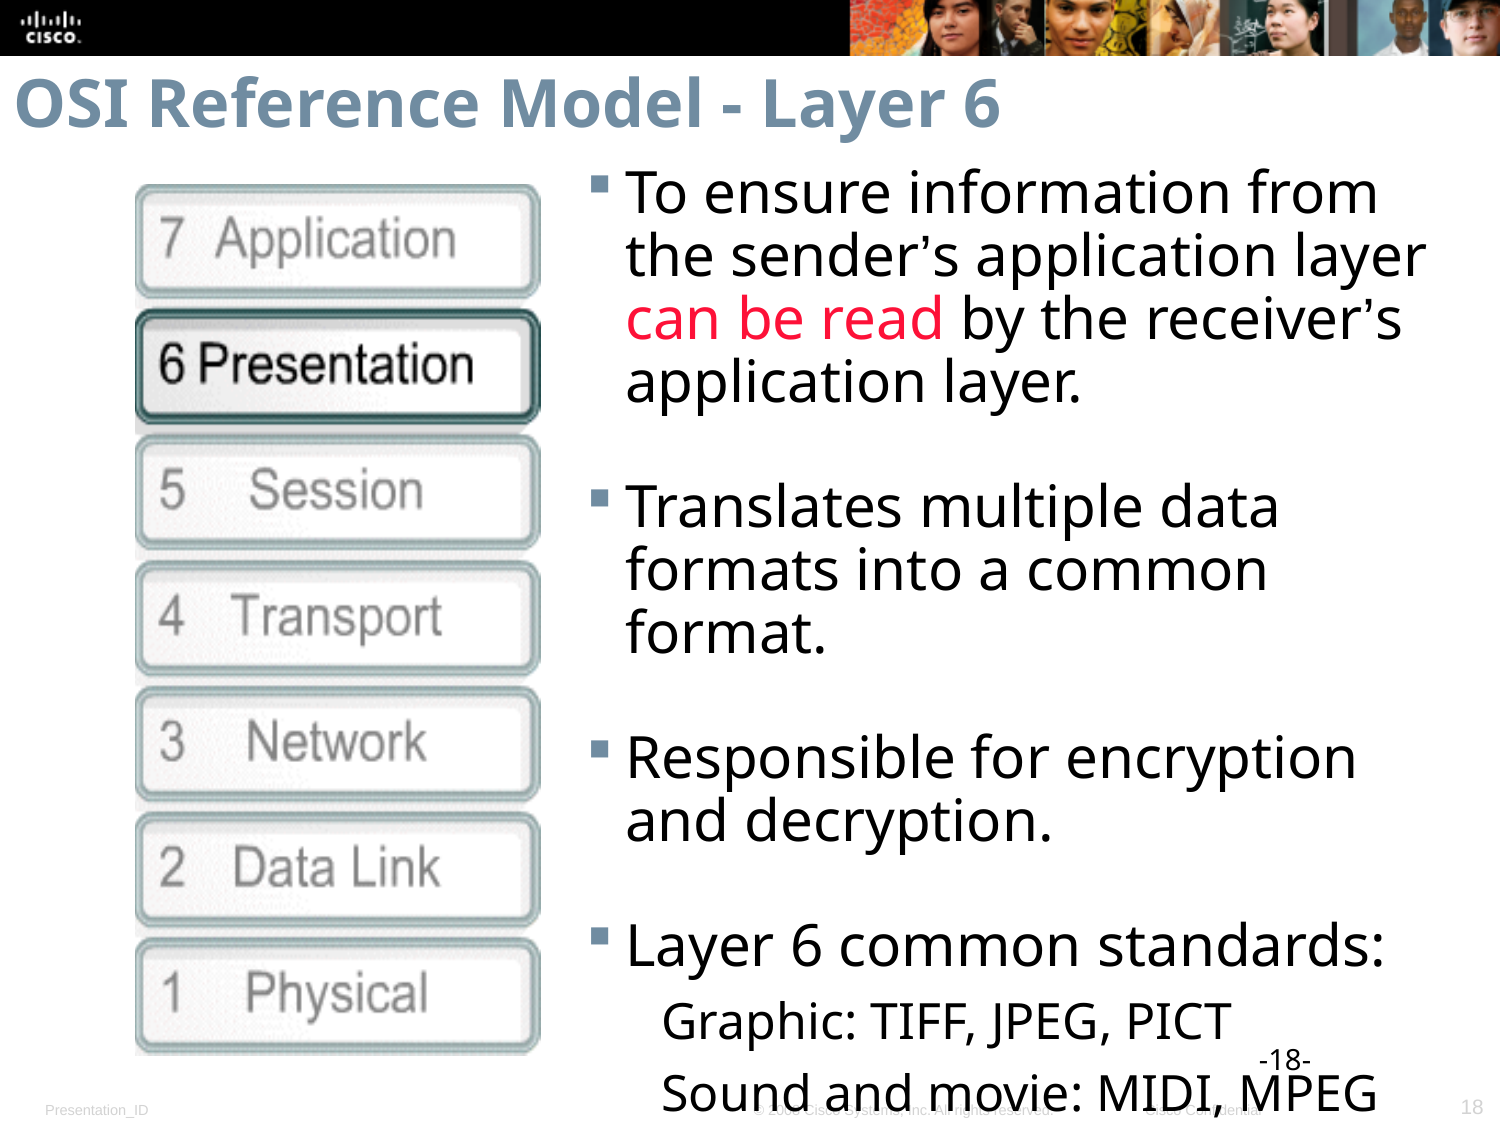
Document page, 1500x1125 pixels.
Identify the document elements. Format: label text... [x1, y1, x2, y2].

list To ensure information from the sender’s application layer can be read by the receiver’s application layer. Translates multiple data formats into a common format. Responsible for encryption and decryption. Layer 6 common standards: Graphic: TIFF, JPEG, PICT Sound and movie: MIDI, MPEG [572, 156, 1459, 934]
title OSI Reference Model - Layer 6 [0, 35, 1468, 149]
picture [0, 0, 1500, 56]
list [135, 184, 541, 1056]
slide_number -18- [1128, 1034, 1442, 1125]
